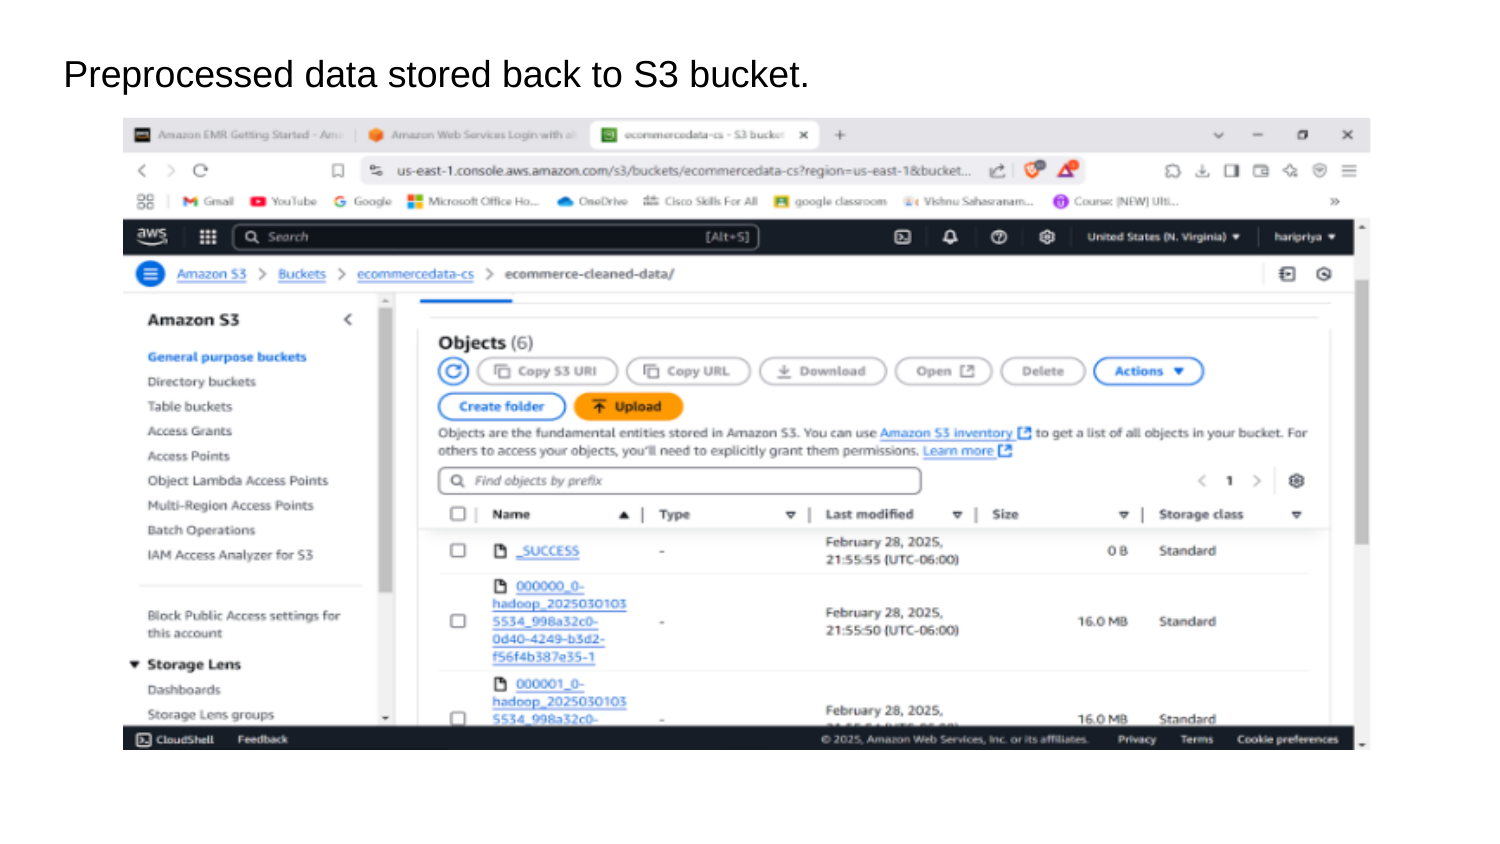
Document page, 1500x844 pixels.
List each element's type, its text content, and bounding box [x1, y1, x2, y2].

picture [123, 115, 1374, 750]
list Preprocessed data stored back to S3 bucket. [48, 27, 1449, 750]
